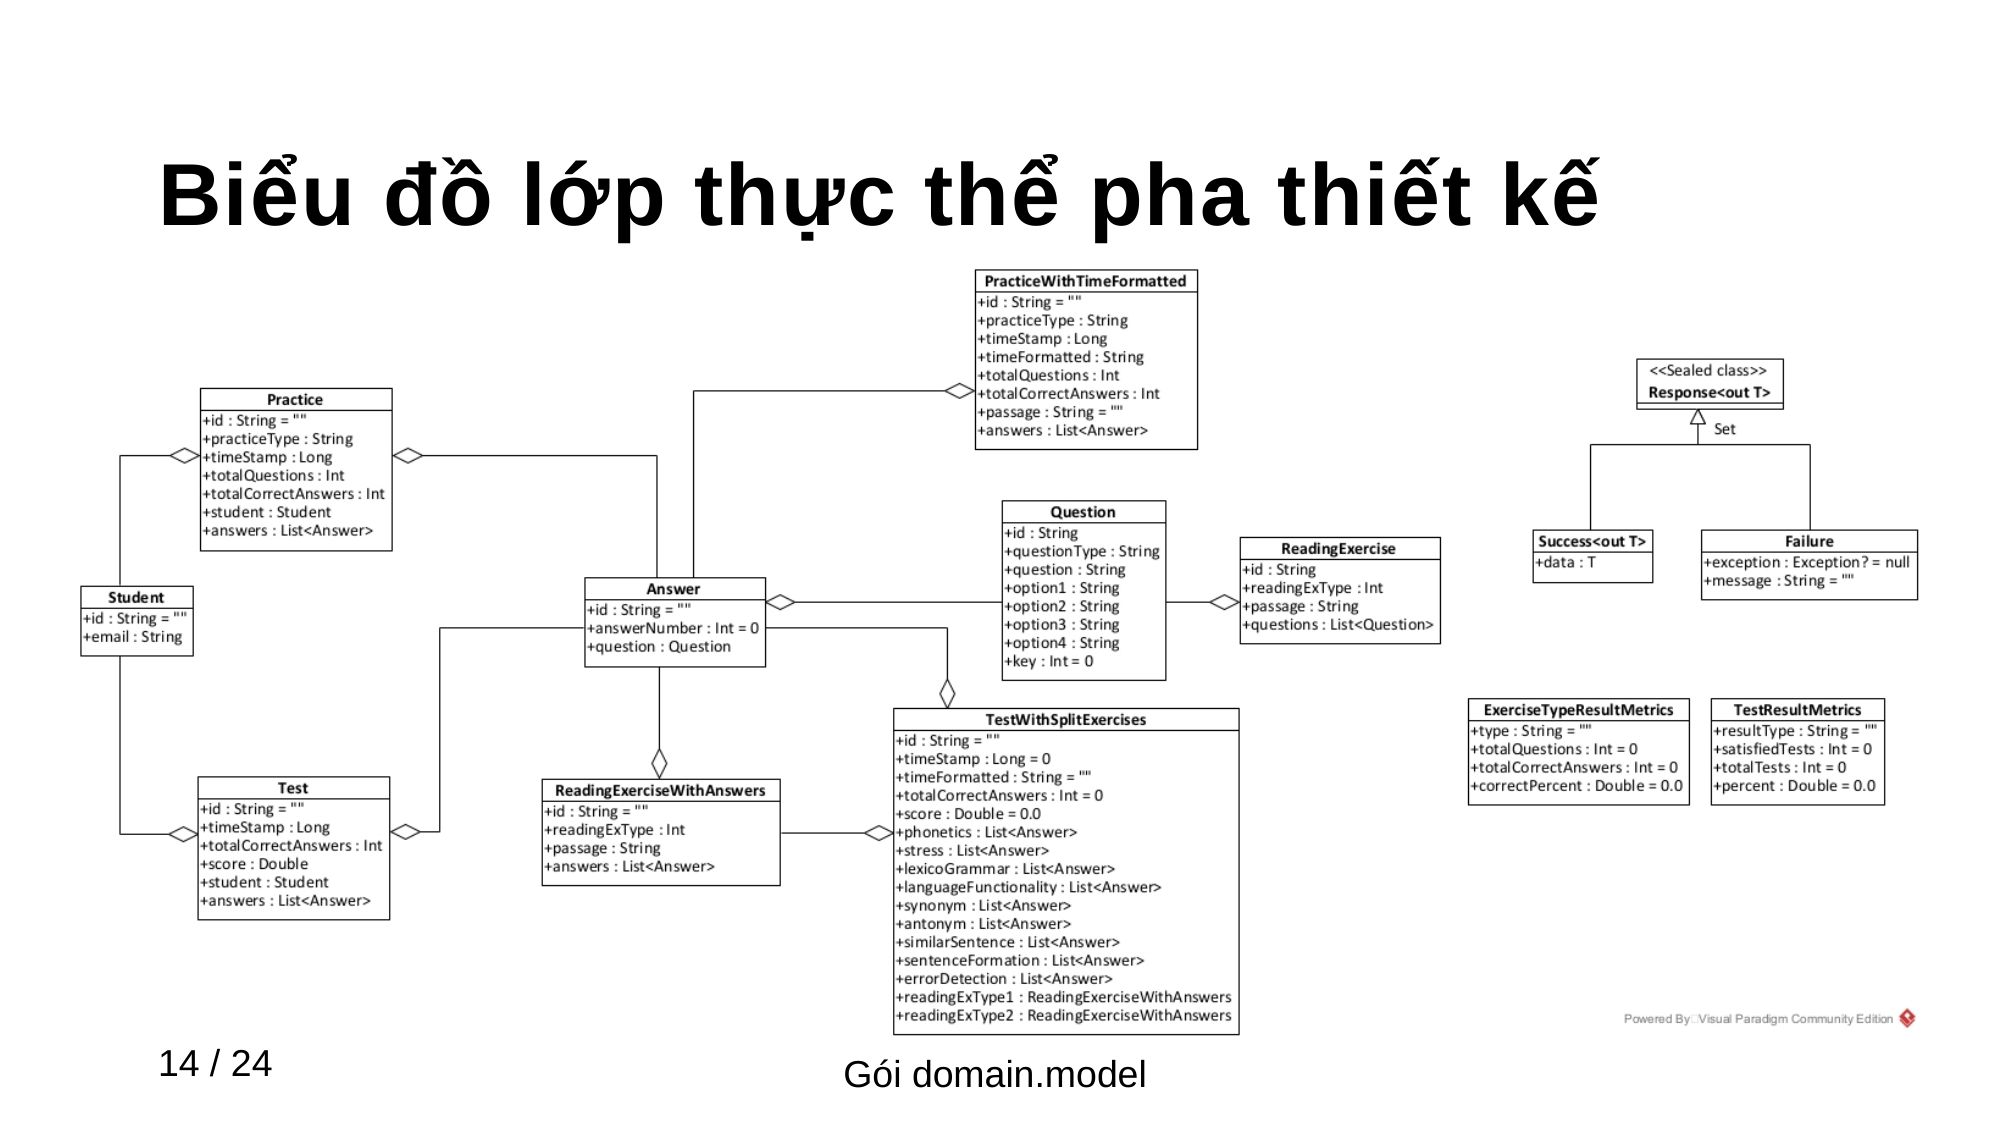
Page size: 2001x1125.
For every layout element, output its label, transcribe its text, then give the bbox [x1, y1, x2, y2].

title Biểu đồ lớp thực thể pha thiết kế [158, 144, 1632, 245]
text_box Gói domain.model [828, 1042, 1172, 1103]
slide_number 14 / 24 [158, 1039, 286, 1090]
picture [78, 267, 1922, 1039]
